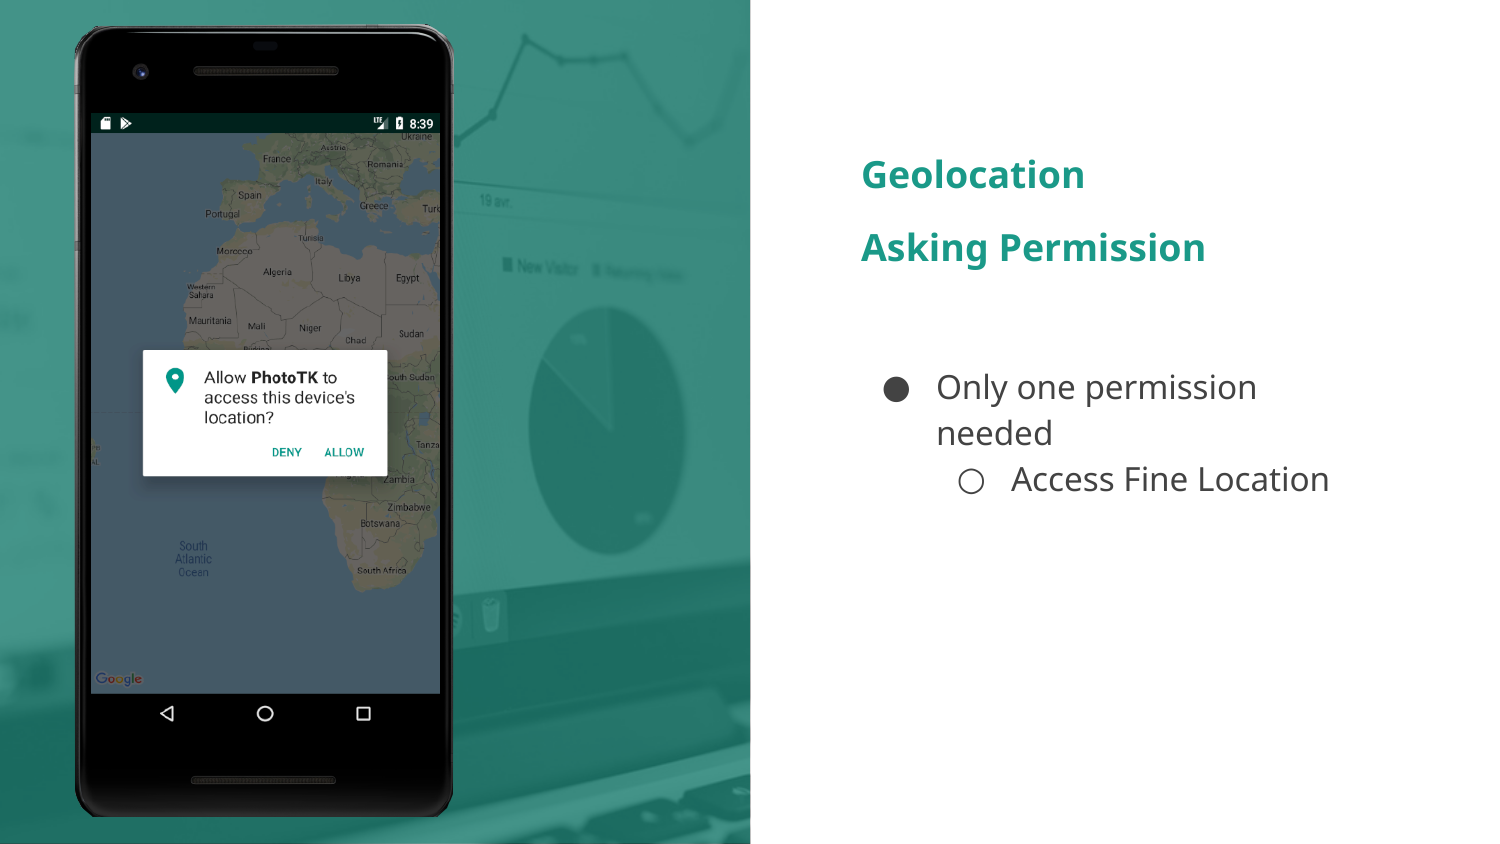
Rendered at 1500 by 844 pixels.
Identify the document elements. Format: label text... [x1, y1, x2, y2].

list Geolocation Asking Permission Only one permission needed Access Fine Location [846, 129, 1400, 626]
picture [74, 24, 456, 819]
